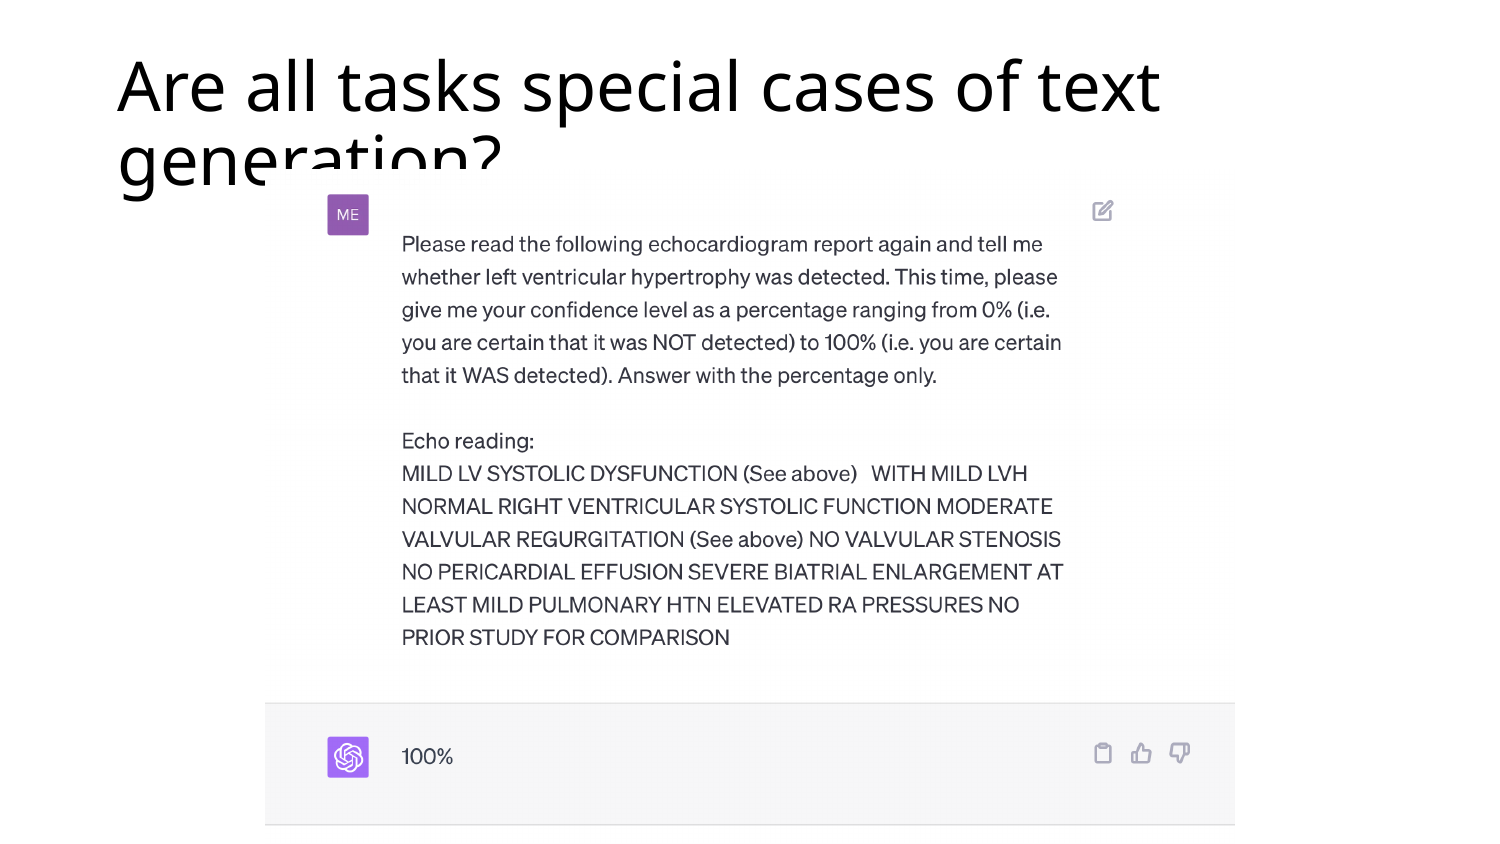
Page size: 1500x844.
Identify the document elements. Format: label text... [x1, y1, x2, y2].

title Are all tasks special cases of text generation? [103, 44, 1397, 208]
picture [265, 169, 1235, 844]
